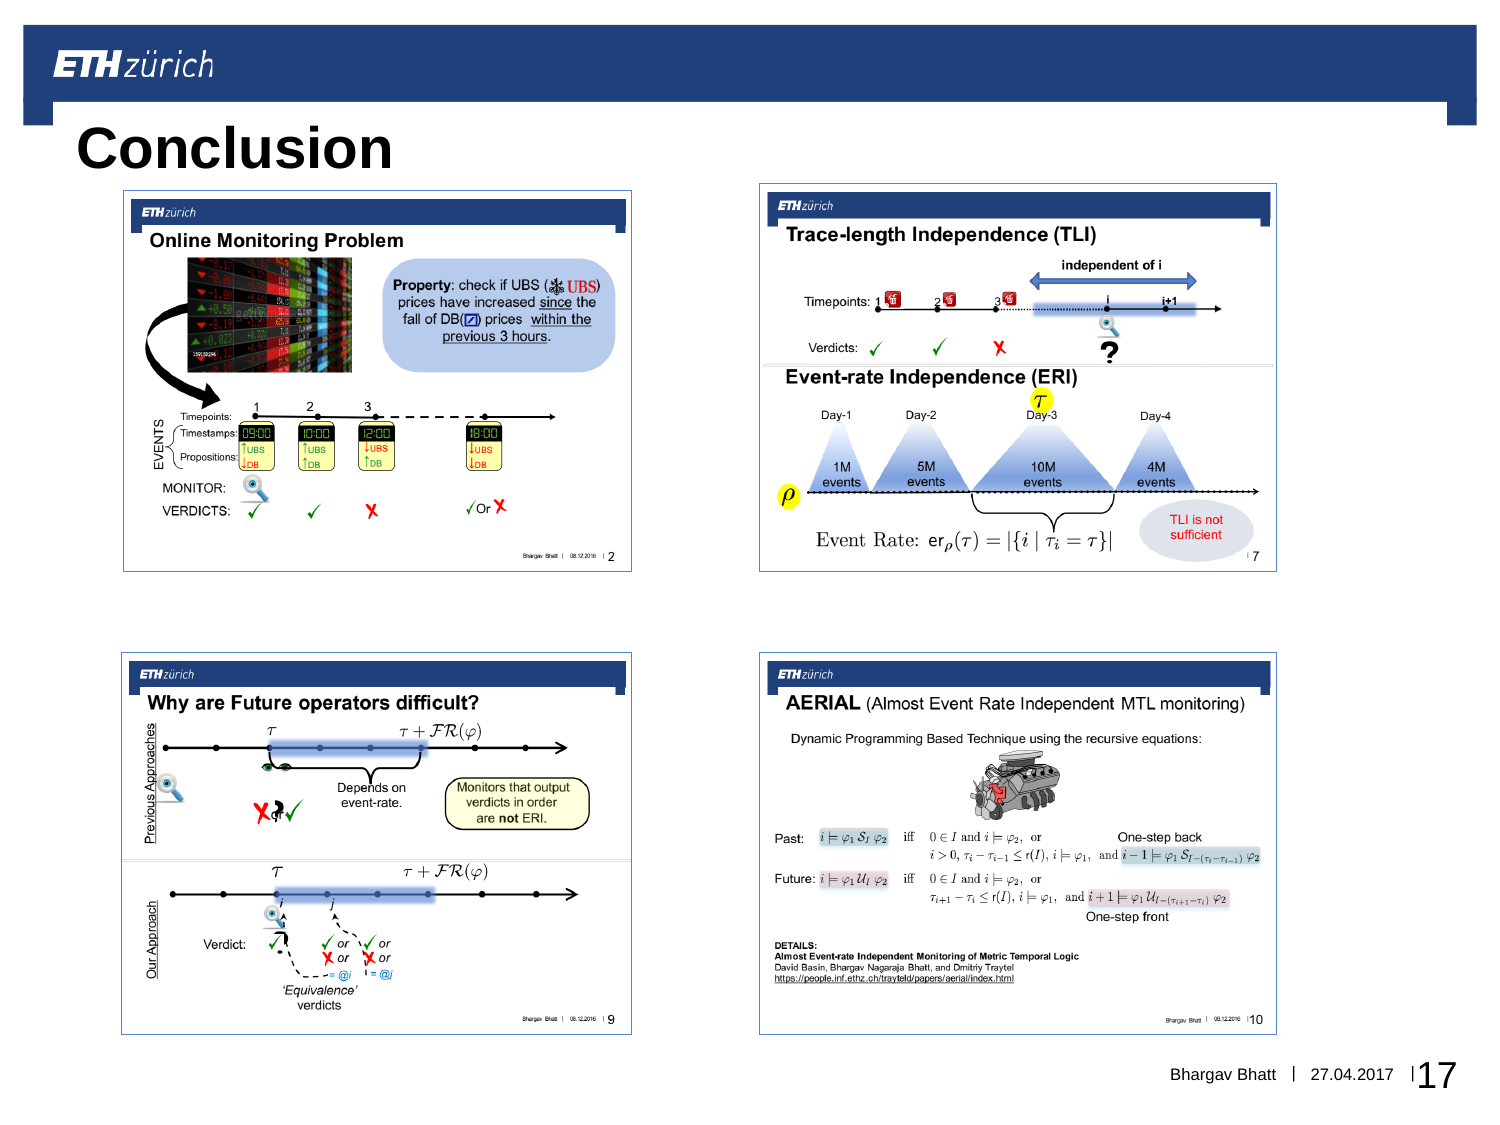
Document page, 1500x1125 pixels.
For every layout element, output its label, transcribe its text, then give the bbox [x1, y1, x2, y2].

picture [123, 190, 633, 572]
footer Bhargav Bhatt [750, 1034, 1277, 1112]
picture [759, 183, 1277, 572]
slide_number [1302, 1034, 1403, 1112]
title Conclusion [53, 101, 1447, 262]
slide_number 17 [1415, 1034, 1459, 1112]
picture [121, 651, 633, 1036]
picture [759, 651, 1277, 1036]
